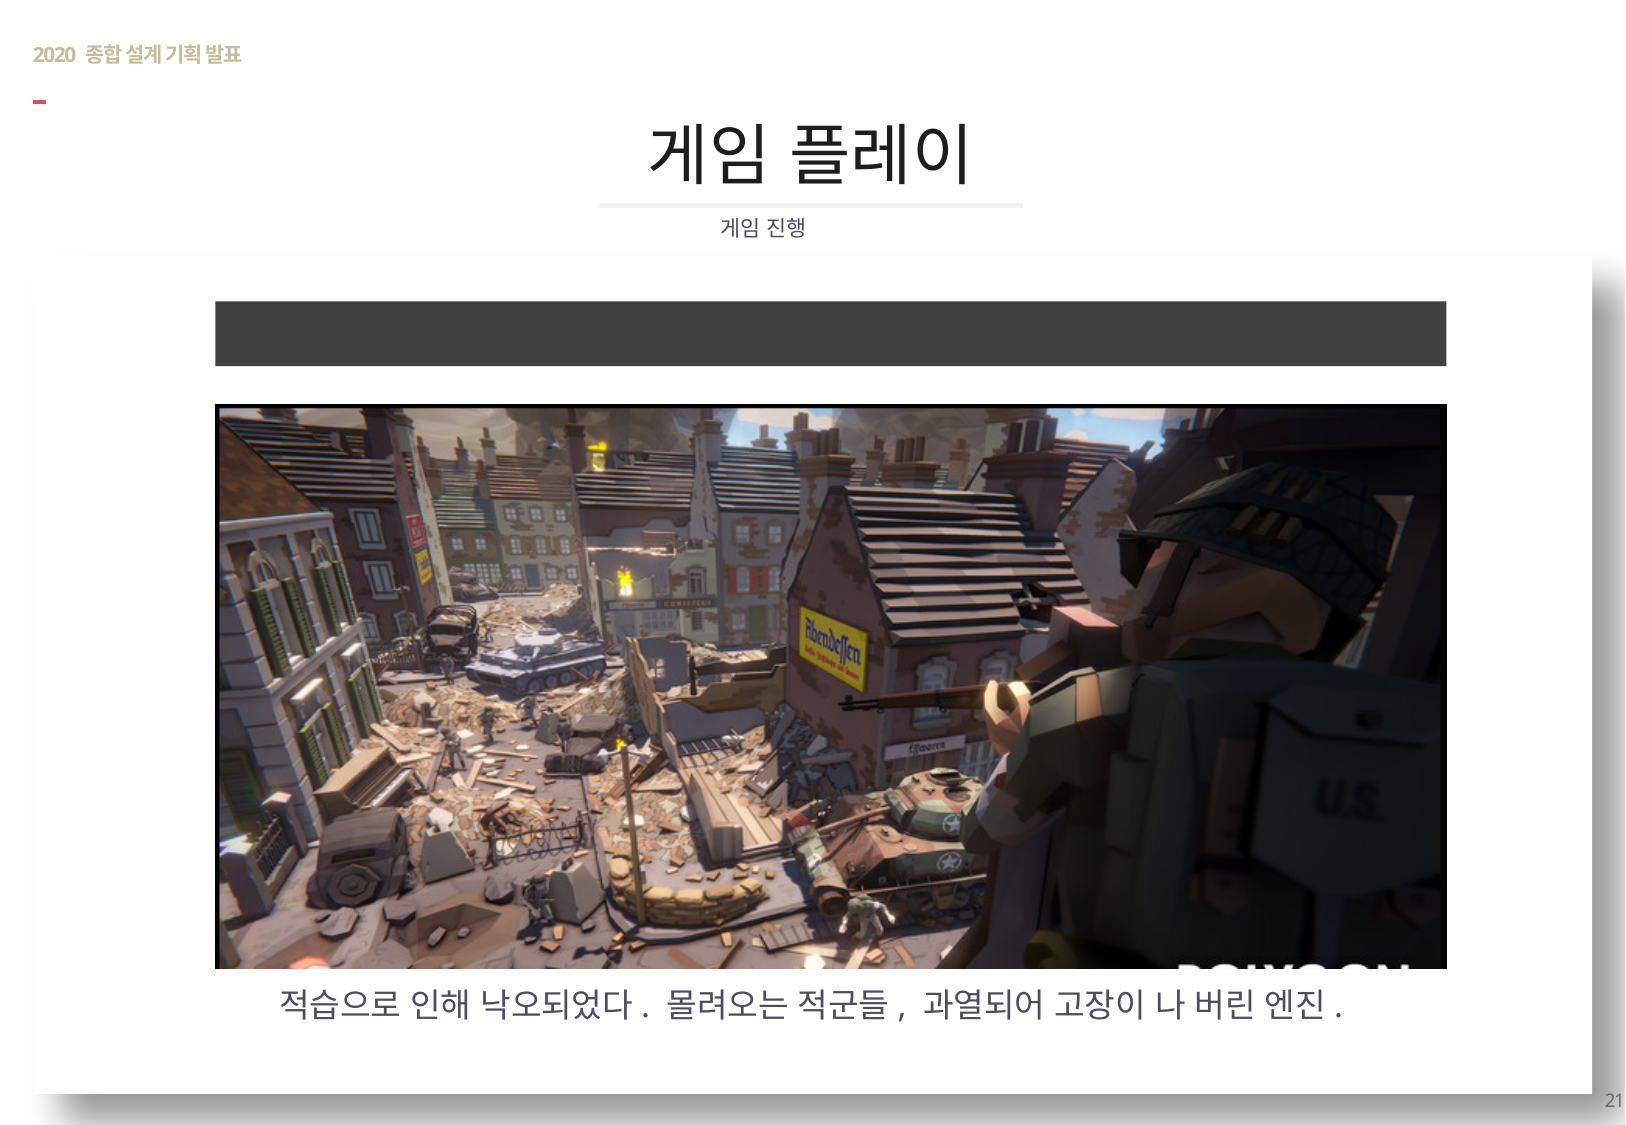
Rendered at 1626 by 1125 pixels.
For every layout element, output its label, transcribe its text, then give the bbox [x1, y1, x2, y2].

picture [214, 404, 1447, 970]
text_box 게임 진행 [706, 213, 919, 247]
title 2020 종합 설계 기획 발표 [32, 19, 482, 90]
text_box 3. 돌발 상황 [215, 301, 1447, 367]
text_box 적습으로 인해 낙오되었다. 몰려오는 적군들, 과열되어 고장이 나 버린 엔진. [168, 968, 1454, 1032]
text_box 게임 플레이 [215, 124, 1407, 182]
text_box [31, 253, 1594, 1096]
slide_number 21 [1556, 1077, 1625, 1125]
